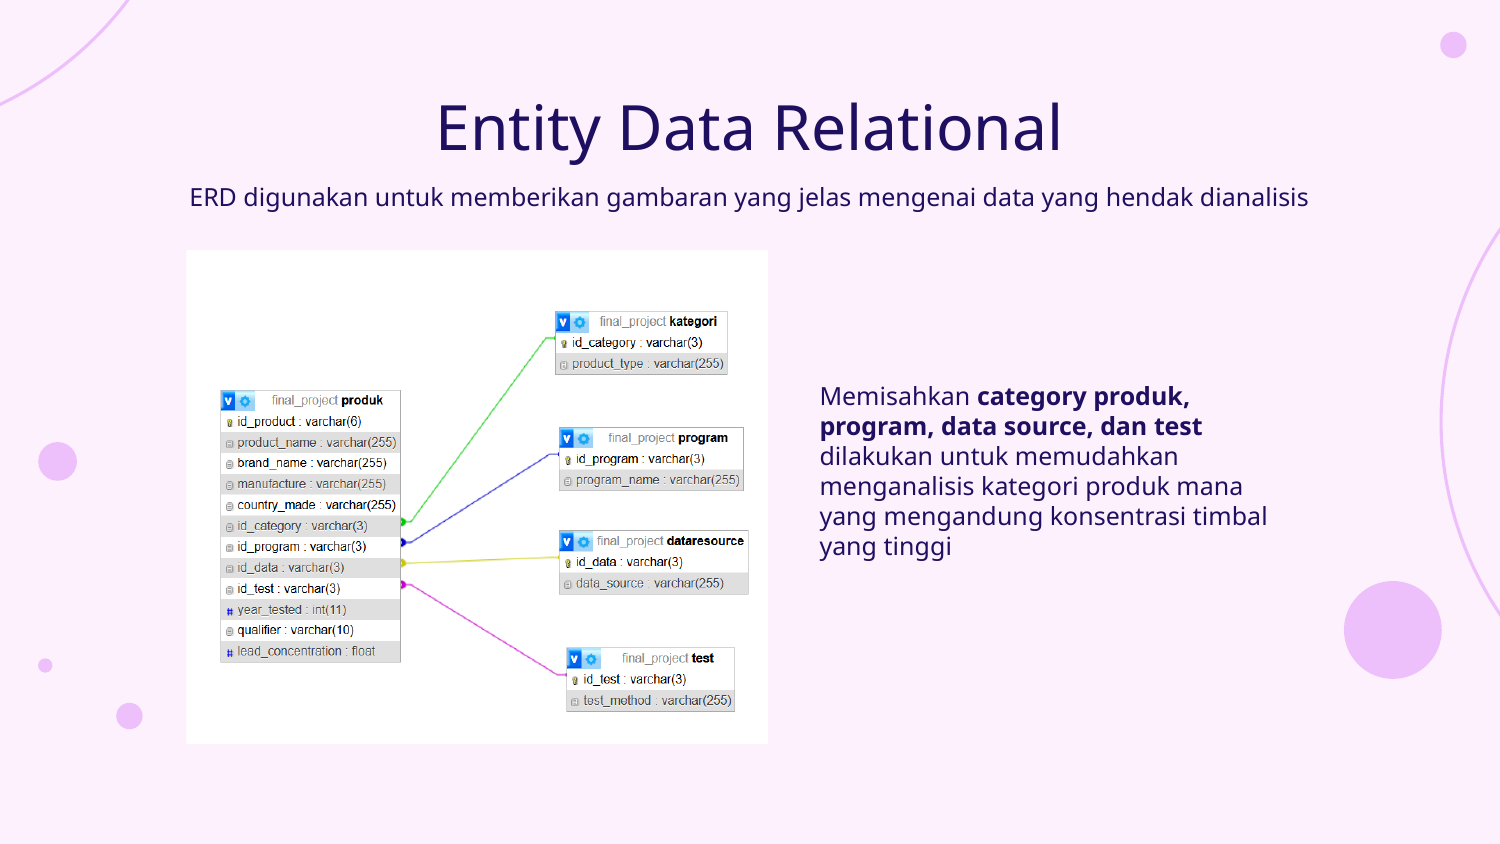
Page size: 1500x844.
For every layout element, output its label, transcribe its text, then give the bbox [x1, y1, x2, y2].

text_box [1344, 581, 1442, 679]
picture [186, 250, 769, 744]
text_box Memisahkan category produk, program, data source, dan test dilakukan untuk memudahkan menganalisis kategori produk mana yang mengandung konsentrasi timbal yang tinggi [804, 365, 1309, 598]
text_box [116, 703, 142, 729]
list ERD digunakan untuk memberikan gambaran yang jelas mengenai data yang hendak dianalisis [118, 166, 1382, 236]
title Entity Data Relational [118, 72, 1382, 166]
